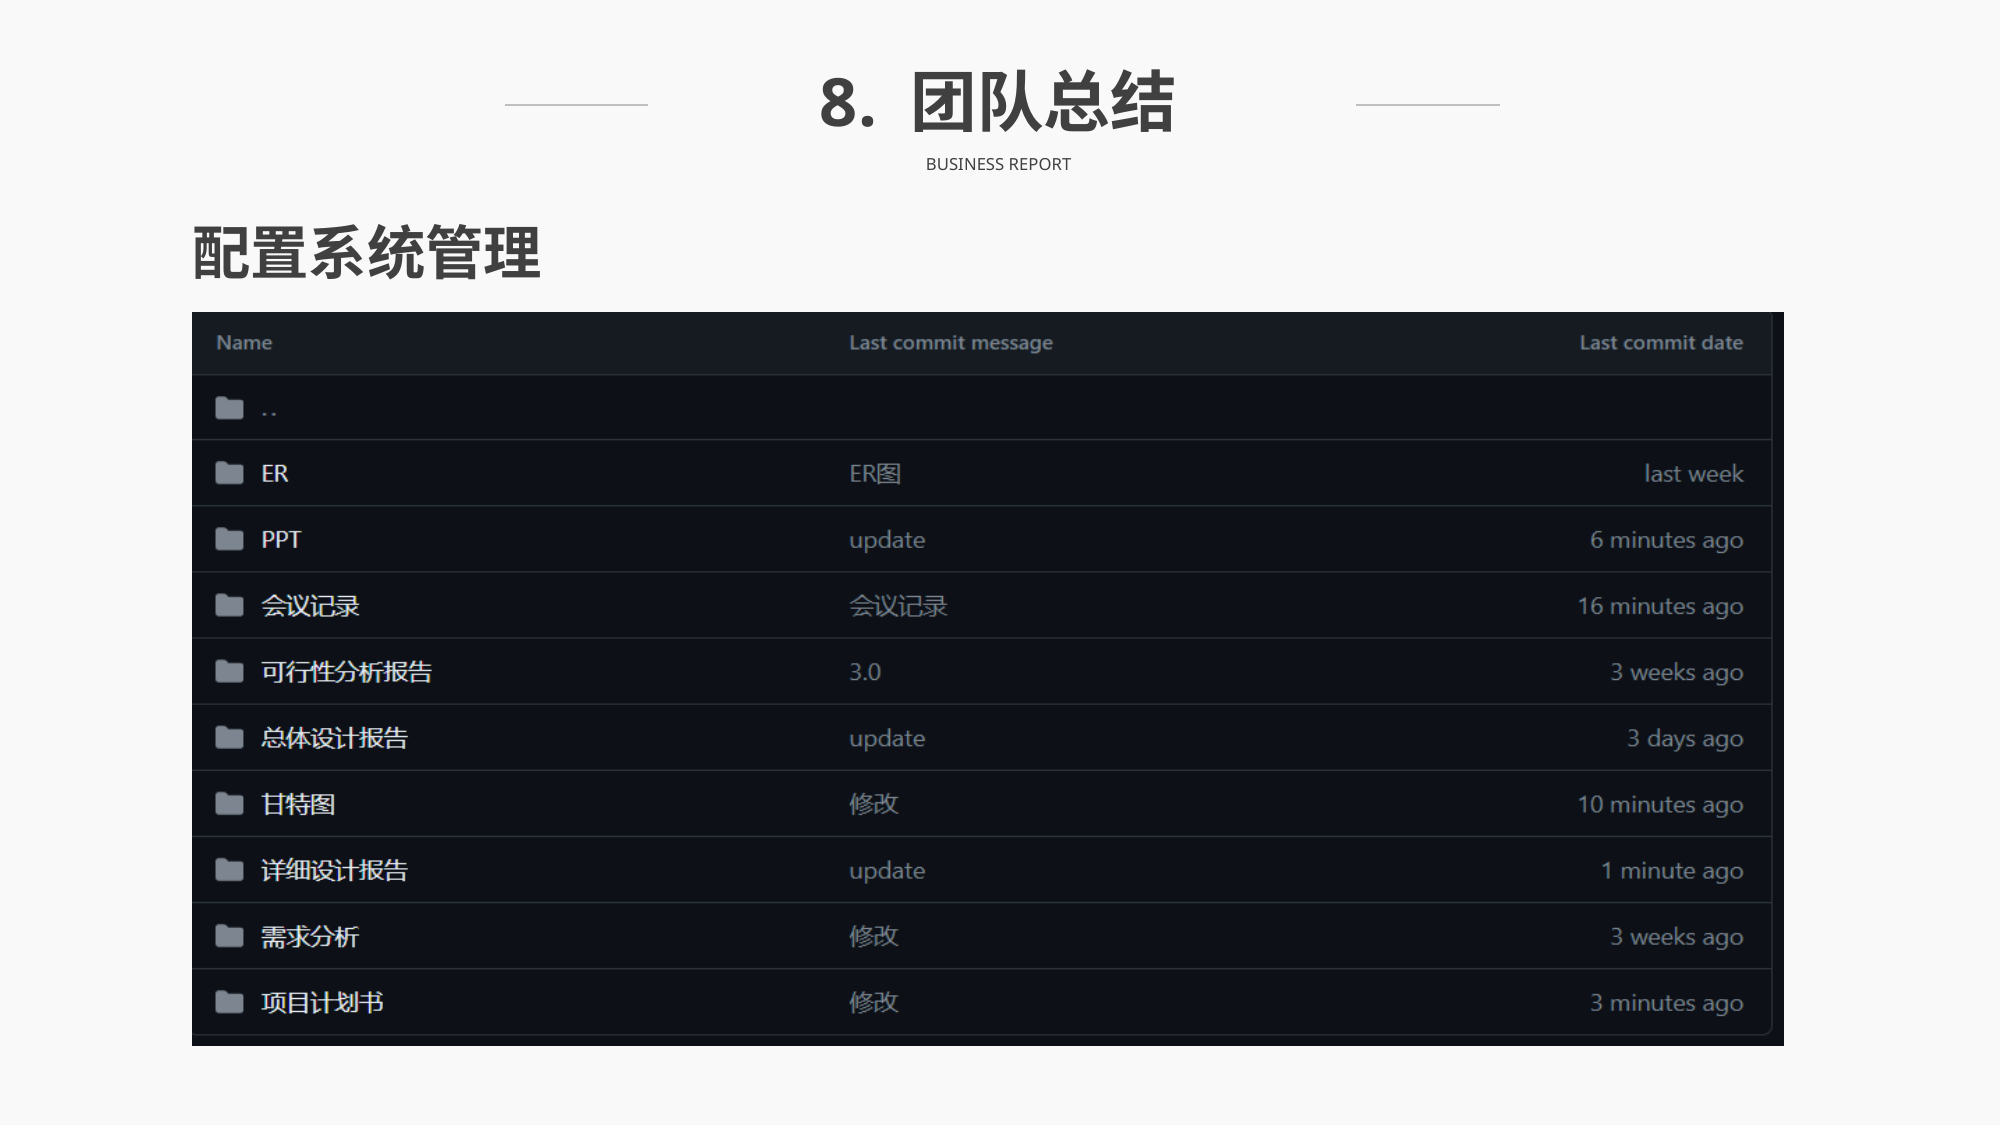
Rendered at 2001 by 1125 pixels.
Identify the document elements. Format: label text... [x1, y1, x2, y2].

text_box 配置系统管理 [177, 208, 753, 294]
picture [191, 312, 1785, 1047]
text_box 8. 团队总结 [690, 114, 1307, 147]
text_box 8. 团队总结 [690, 52, 1307, 104]
text_box BUSINESS REPORT [879, 147, 1118, 182]
